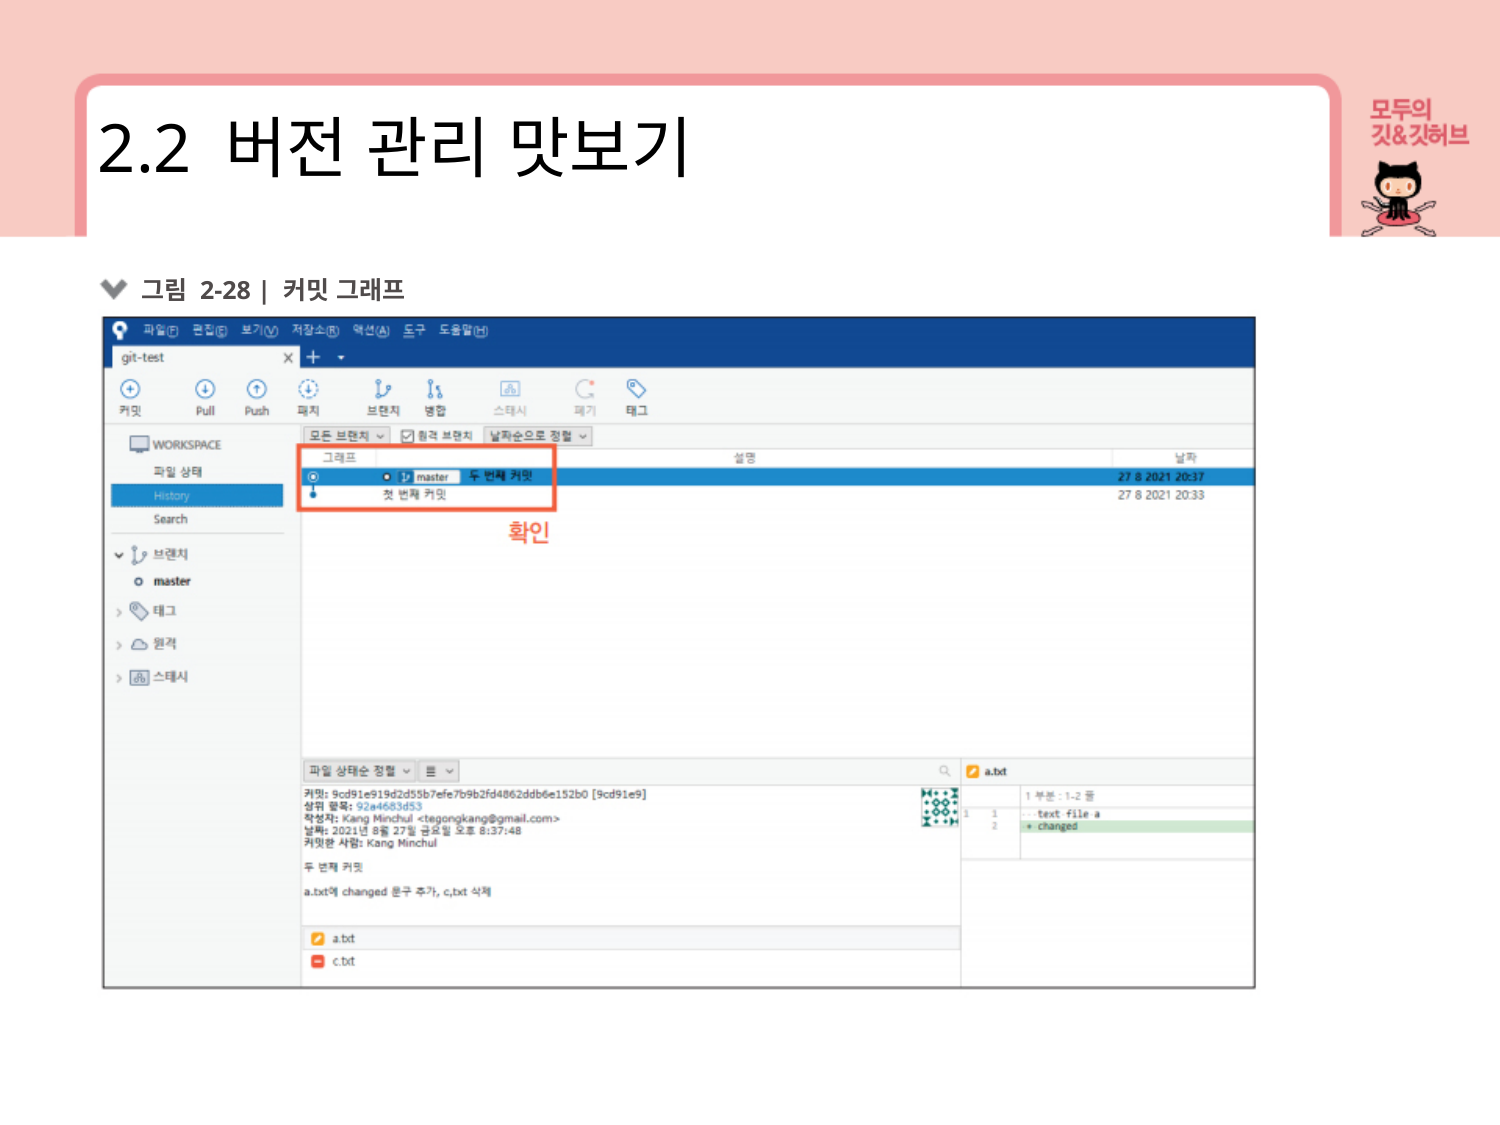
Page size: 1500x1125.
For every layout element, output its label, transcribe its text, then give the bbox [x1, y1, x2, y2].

picture [0, 0, 1500, 1125]
text_box 2.2 버전 관리 맛보기 [82, 61, 1413, 193]
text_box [97, 264, 1374, 311]
